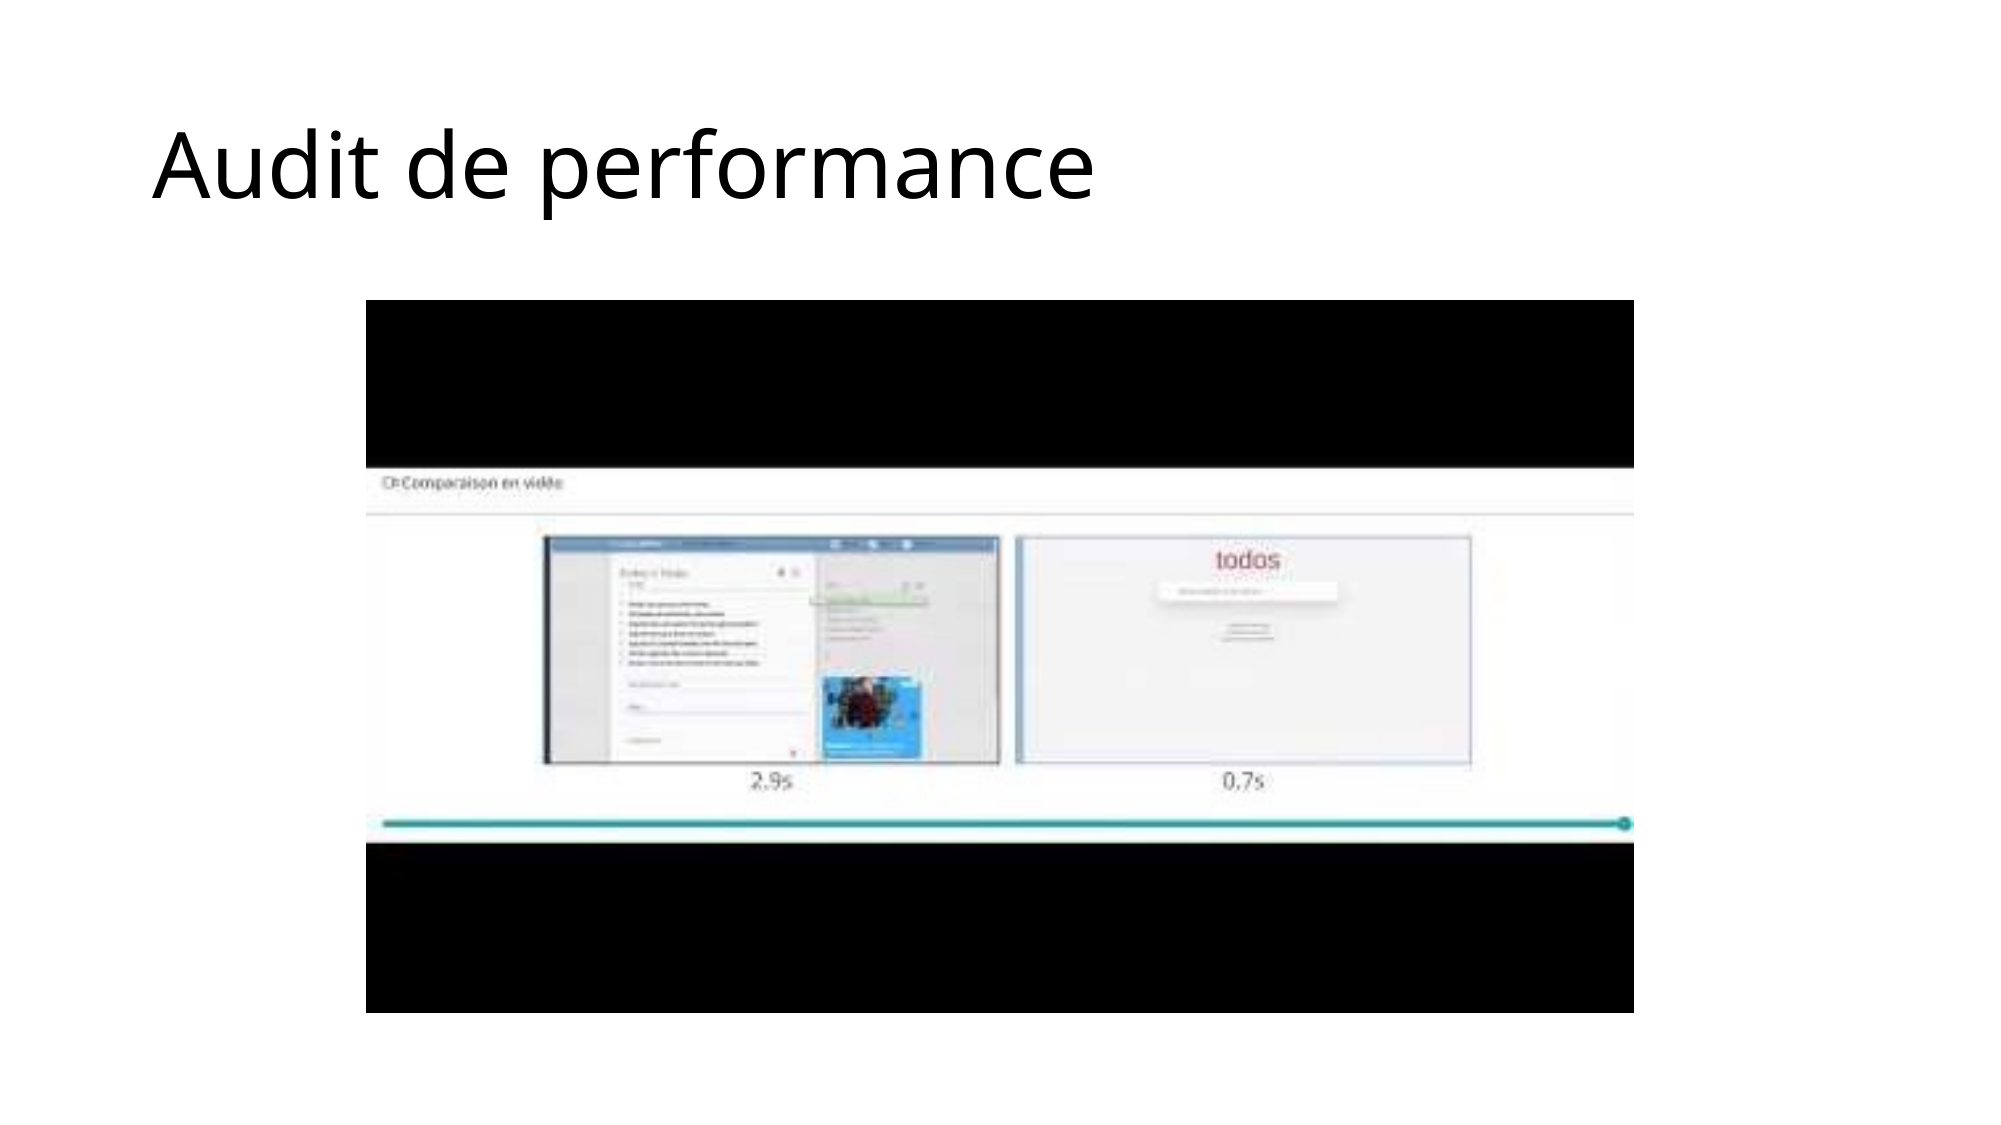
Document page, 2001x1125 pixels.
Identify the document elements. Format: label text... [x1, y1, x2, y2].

title Audit de performance [137, 59, 1863, 278]
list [365, 299, 1635, 1014]
